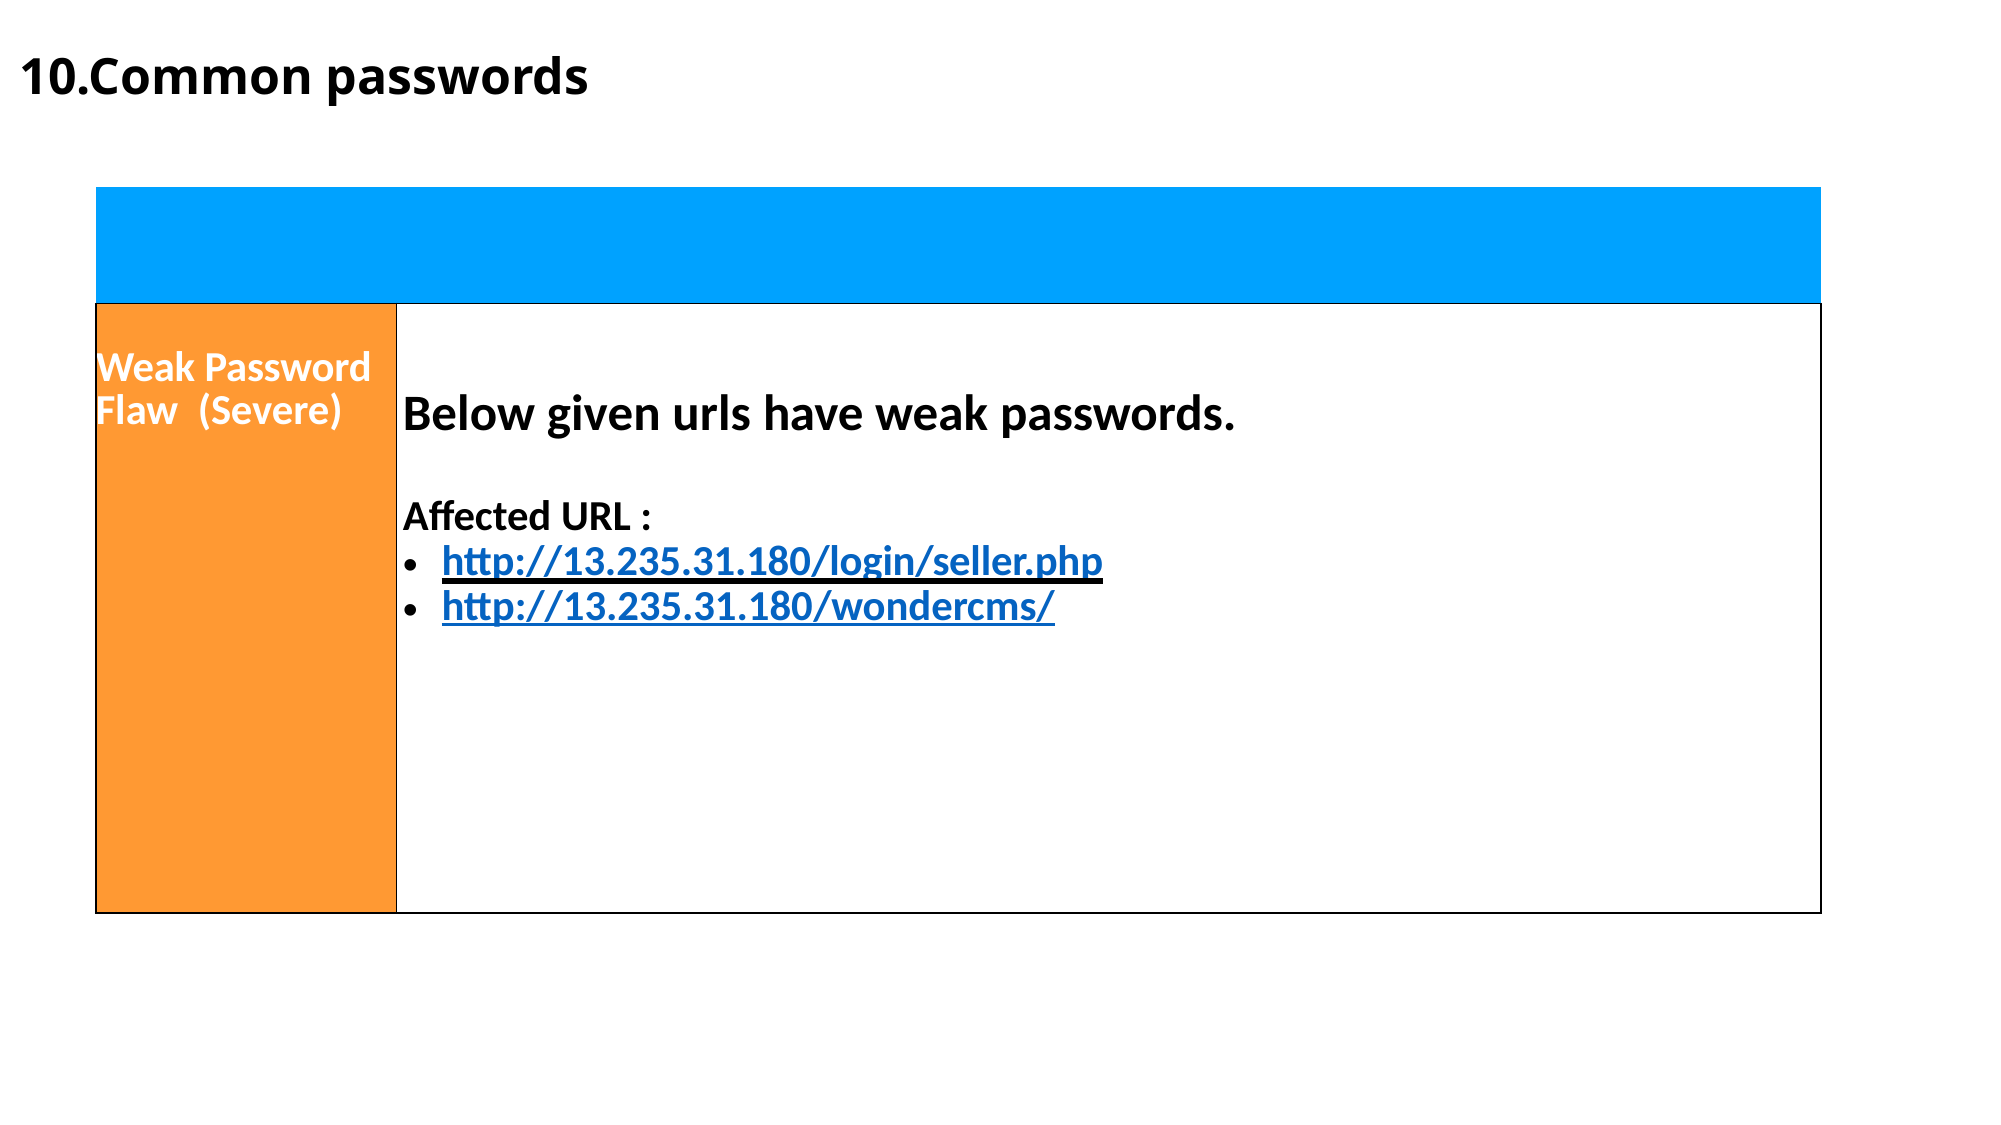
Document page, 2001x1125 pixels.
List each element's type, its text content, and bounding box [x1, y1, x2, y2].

table_cell Below given urls have weak passwords. Affected URL : http://13.235.31.180/login/seller.php http://13.235.31.180/wondercms/ [397, 304, 1820, 912]
table_header [96, 187, 1821, 303]
table_cell Weak Password Flaw (Severe) [97, 304, 396, 912]
title 10.Common passwords [4, 0, 1730, 187]
